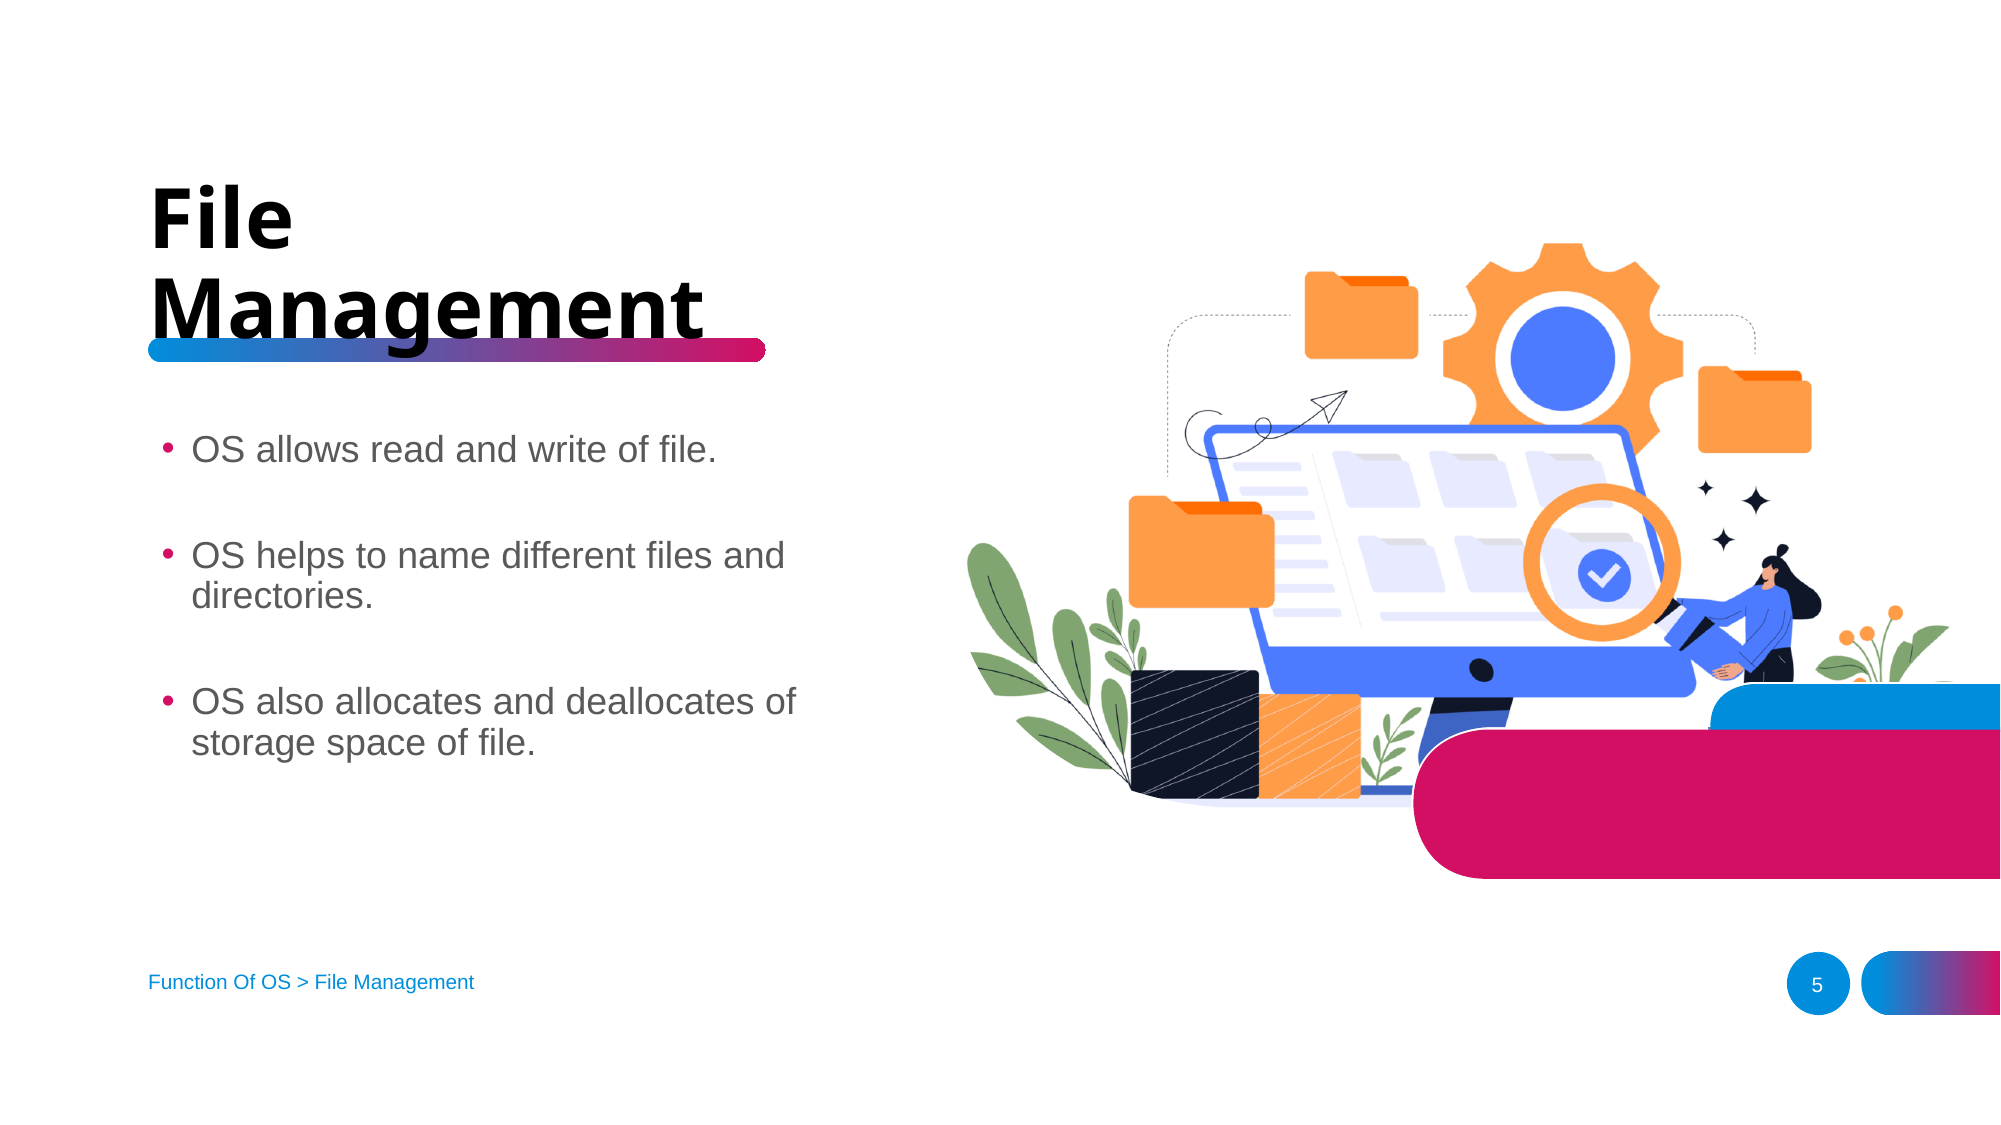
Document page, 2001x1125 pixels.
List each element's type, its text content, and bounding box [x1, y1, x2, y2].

slide_number 5 [1772, 954, 1863, 1015]
list OS allows read and write of file. OS helps to name different files and directories. OS also allocates and deallocates of storage space of file. [146, 422, 907, 795]
picture [946, 243, 2001, 808]
title File Management [133, 202, 873, 331]
footer Function Of OS > File Management [133, 951, 775, 1011]
